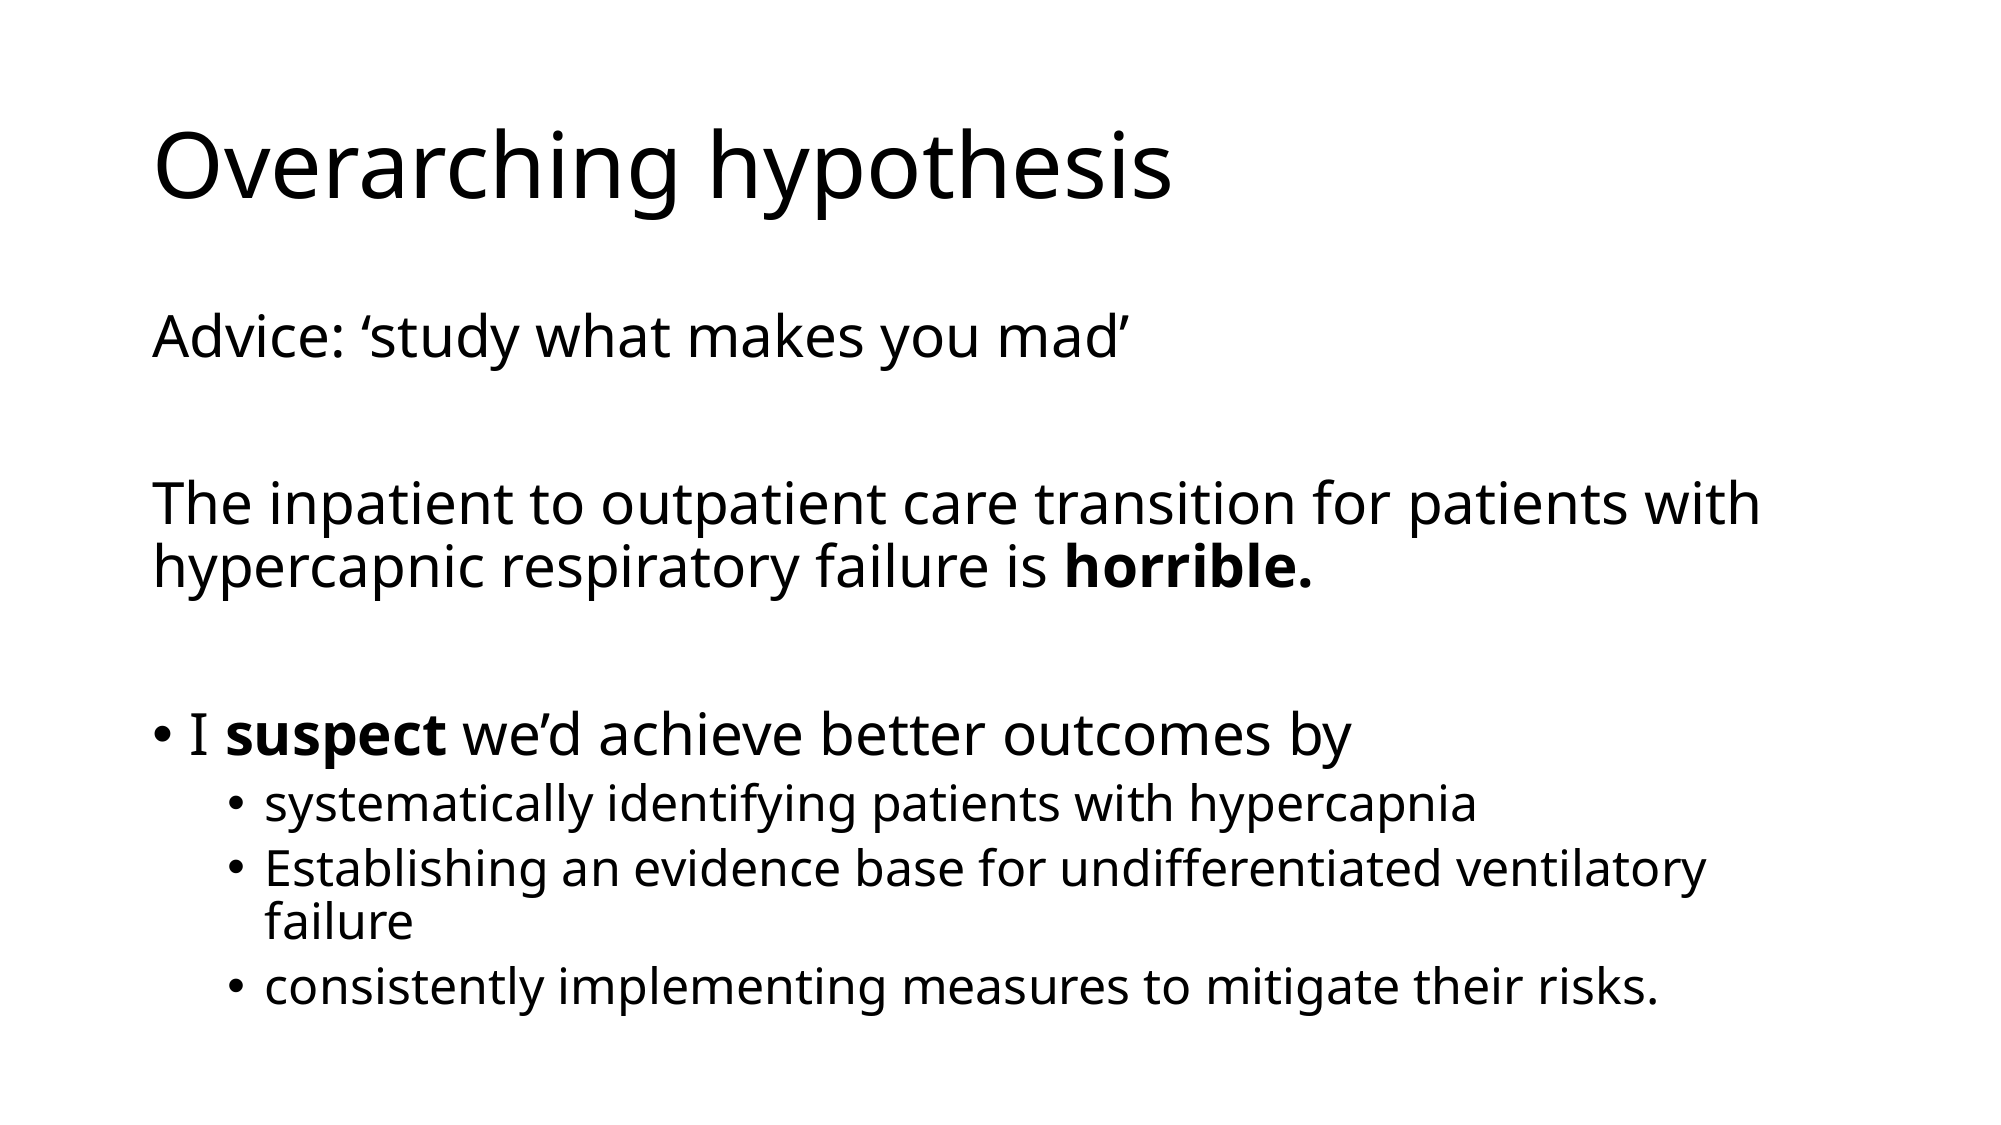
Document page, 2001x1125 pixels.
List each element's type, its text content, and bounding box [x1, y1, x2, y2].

title Overarching hypothesis [137, 59, 1863, 278]
list Advice: ‘study what makes you mad’ The inpatient to outpatient care transition for patients with hypercapnic respiratory failure is horrible. I suspect we’d achieve better outcomes by systematically identifying patients with hypercapnia Establishing an evidence base for undifferentiated ventilatory failure consistently implementing measures to mitigate their risks. [137, 299, 1863, 1014]
